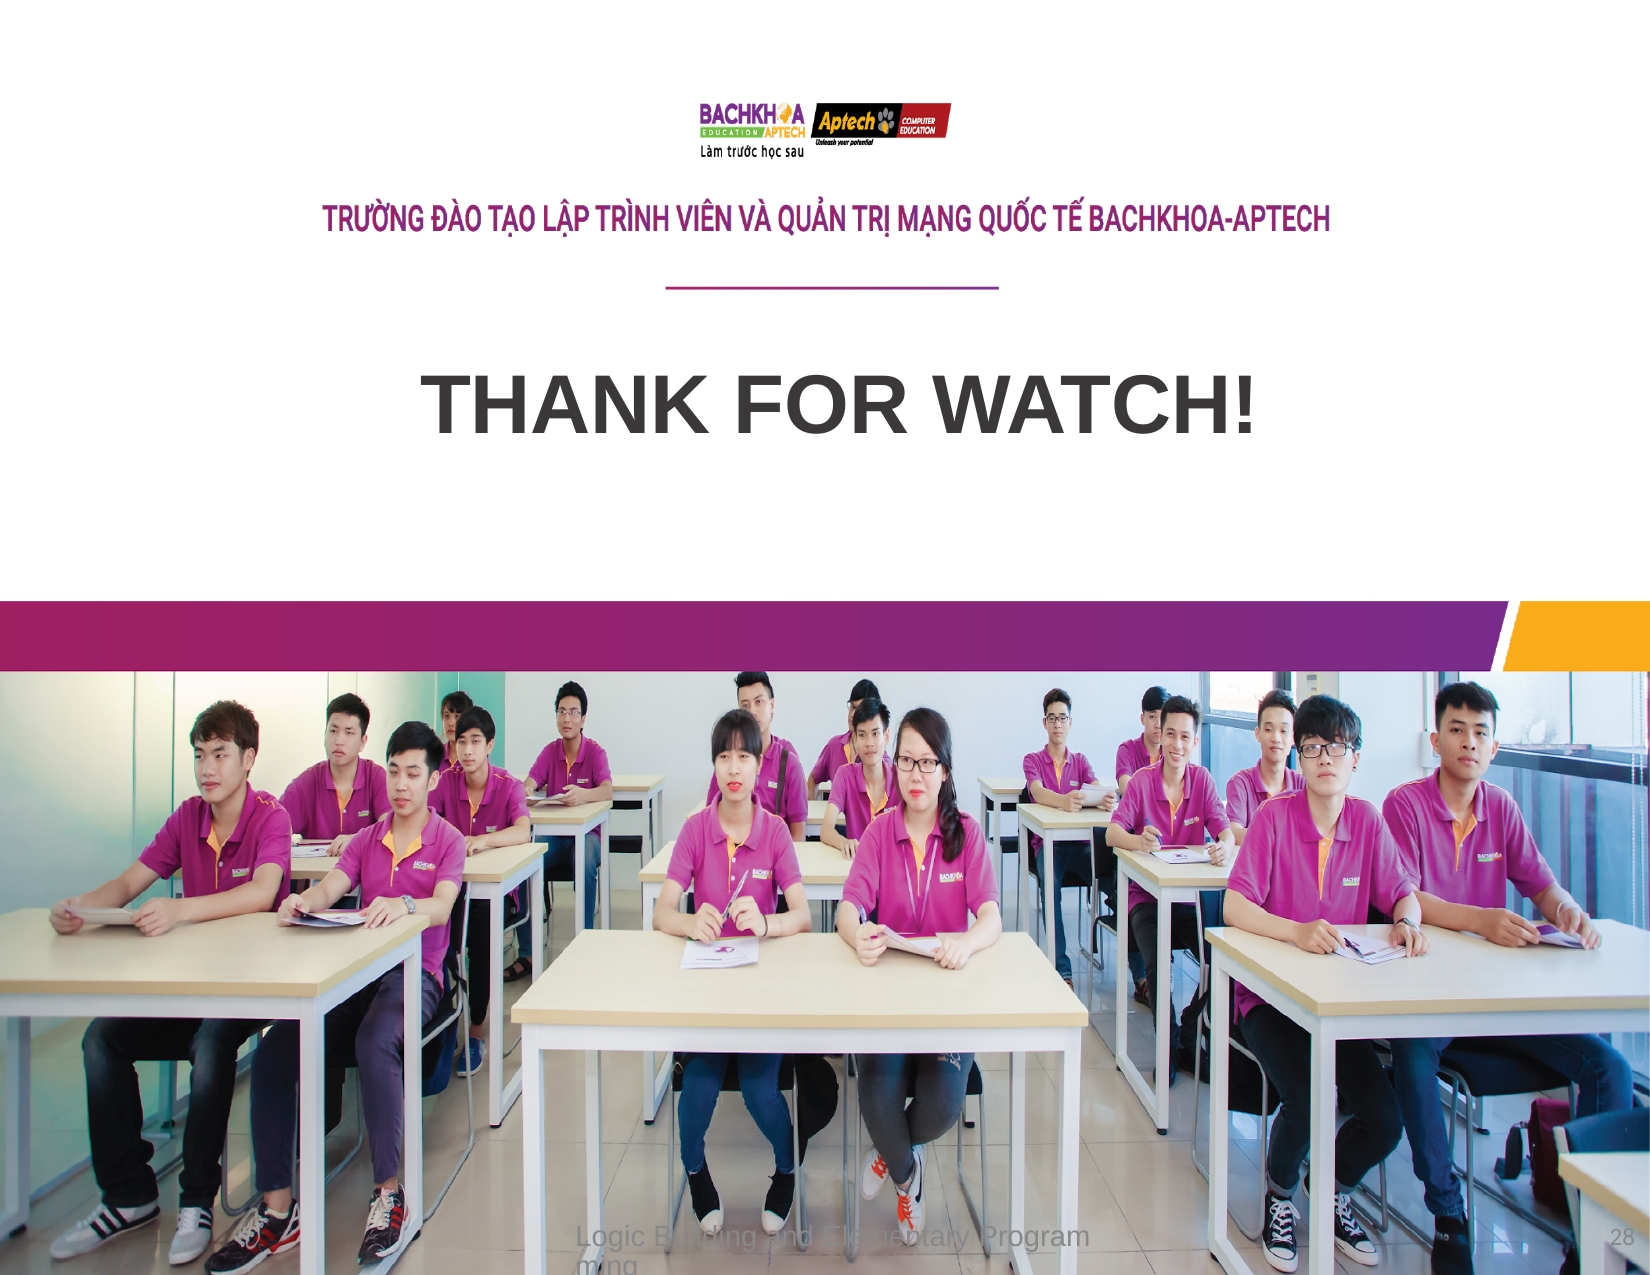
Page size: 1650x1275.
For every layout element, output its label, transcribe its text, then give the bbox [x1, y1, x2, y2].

picture [0, 0, 1650, 1275]
text_box THANK FOR WATCH! [405, 342, 1289, 475]
slide_number 28 [1534, 1201, 1650, 1270]
footer Logic Building and Elementary Programming [560, 1201, 1118, 1270]
